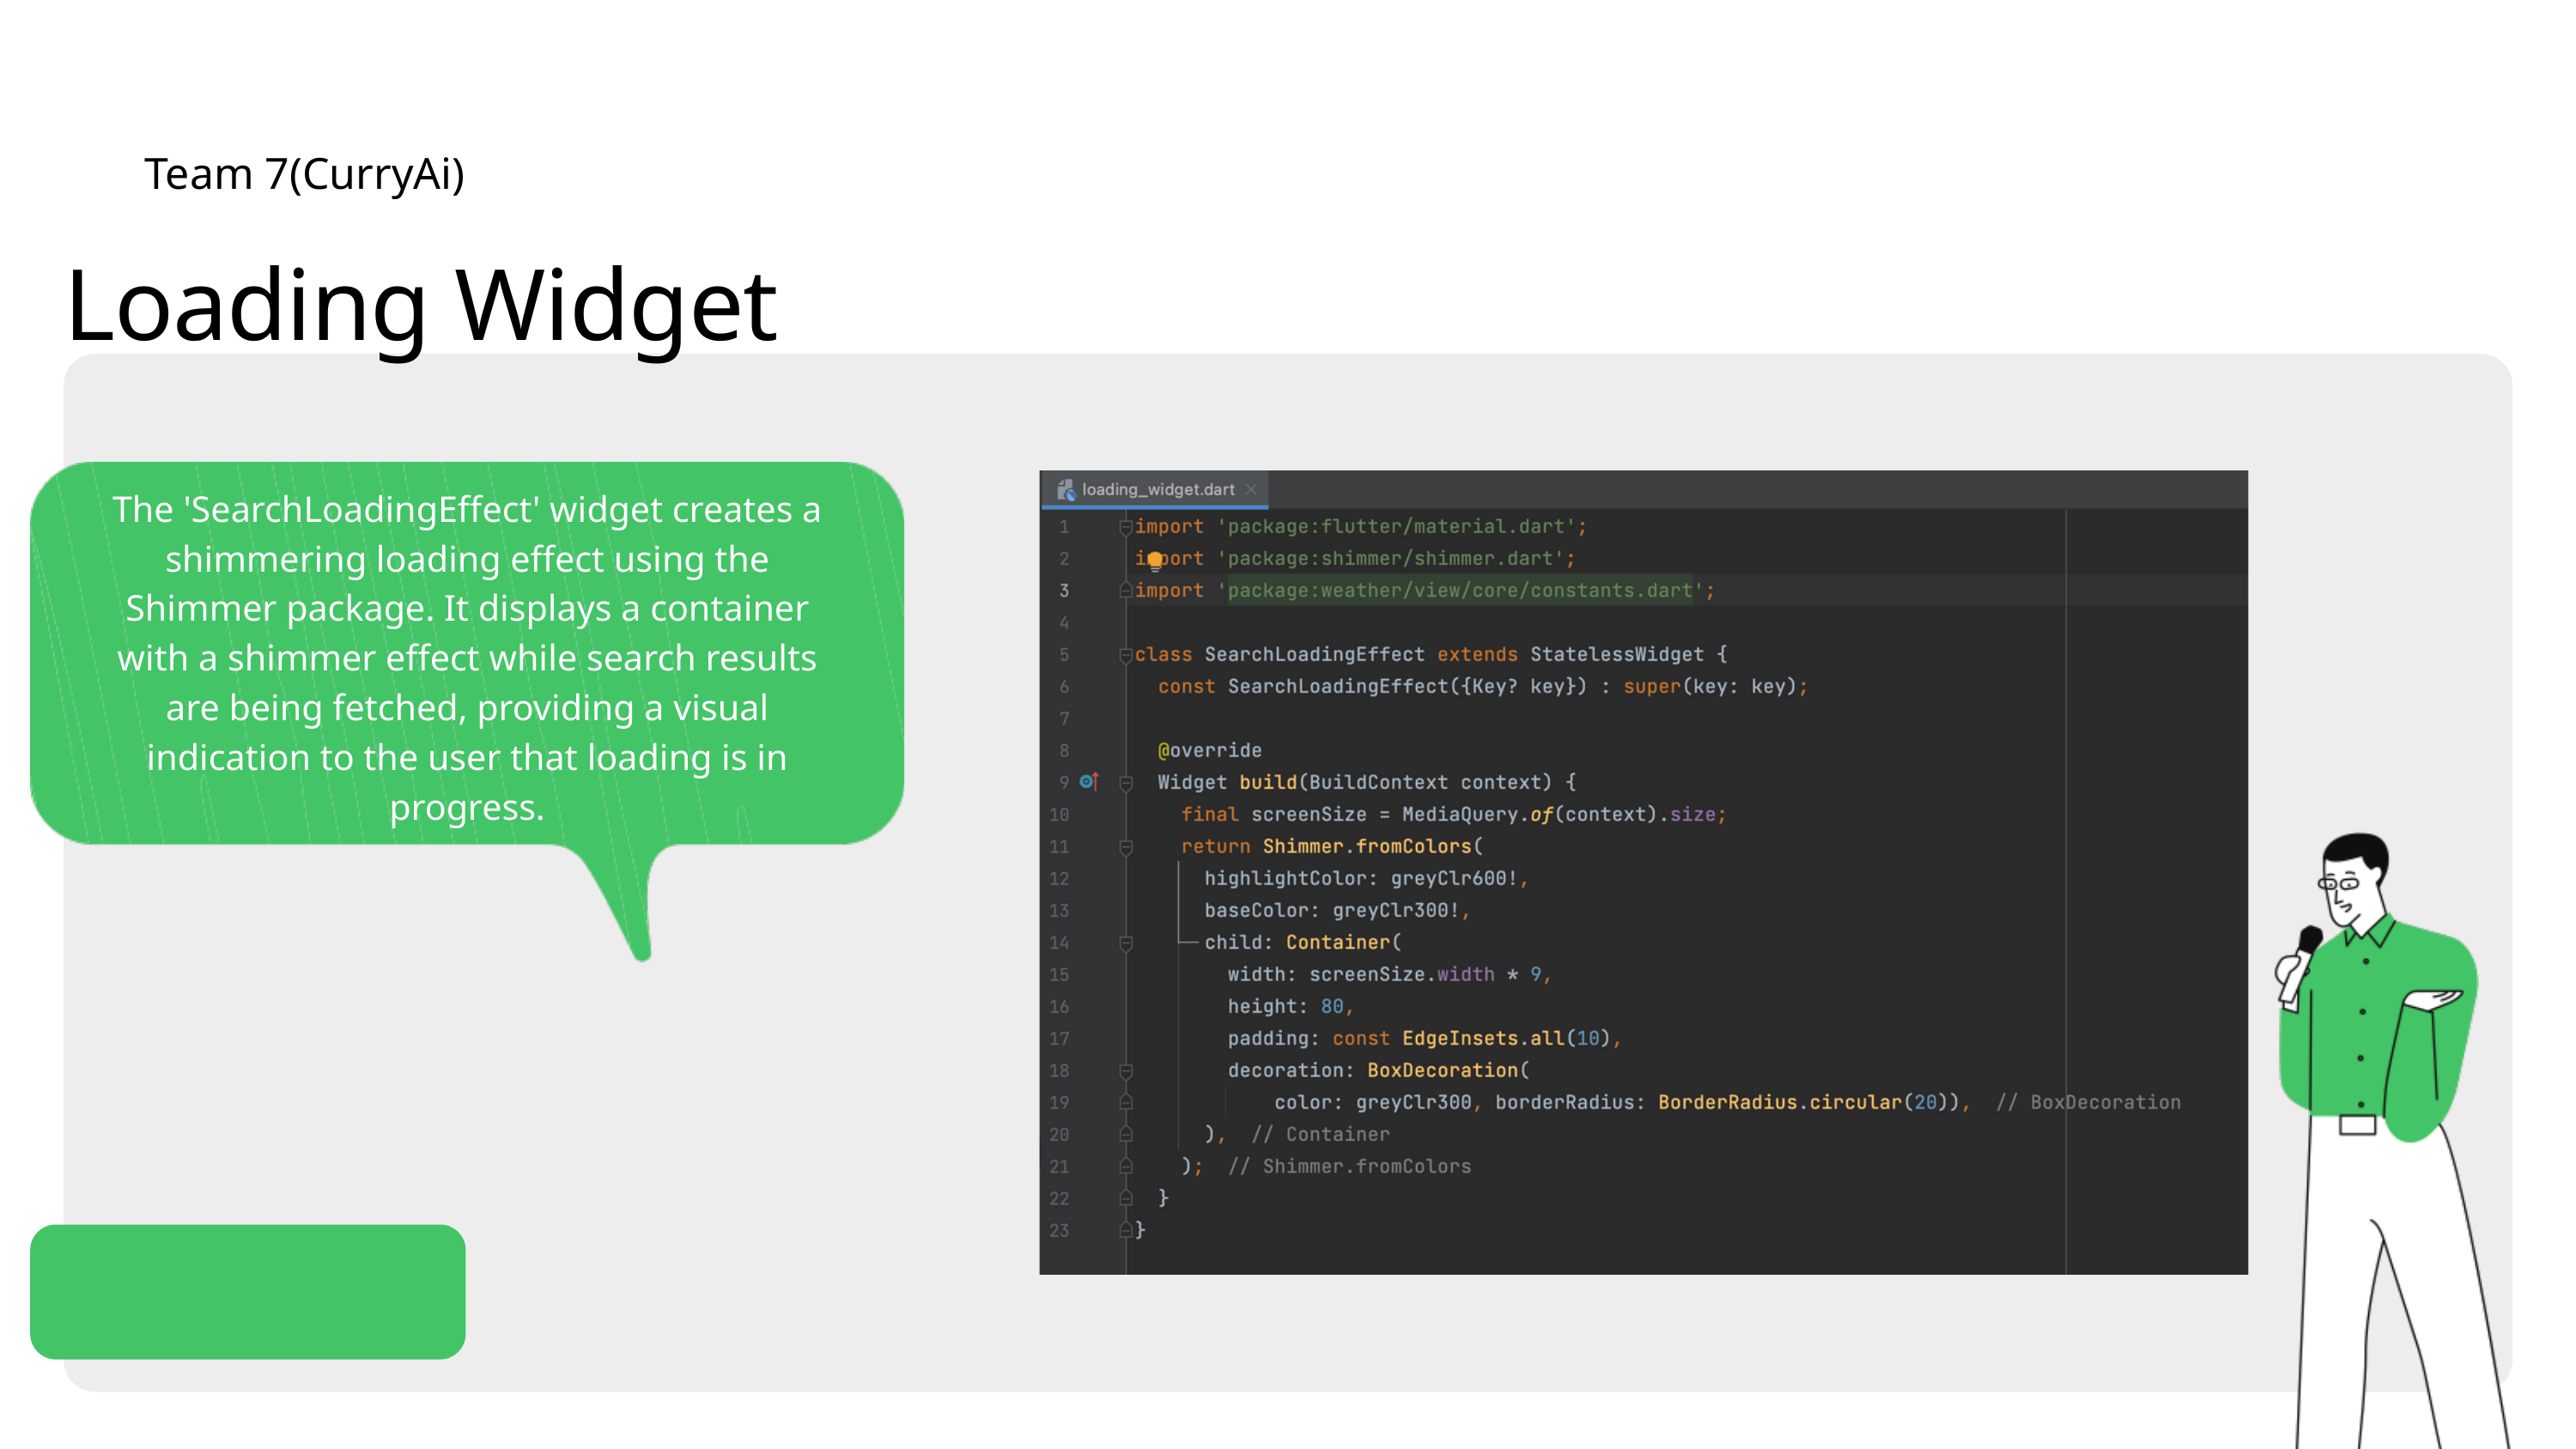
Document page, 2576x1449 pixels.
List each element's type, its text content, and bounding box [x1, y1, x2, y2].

text_box Loading Widget [64, 222, 1050, 351]
text_box [2248, 831, 2561, 1449]
text_box Team 7(CurryAi) [144, 137, 699, 198]
text_box [30, 462, 57, 967]
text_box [29, 1224, 466, 1360]
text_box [63, 353, 2513, 1392]
